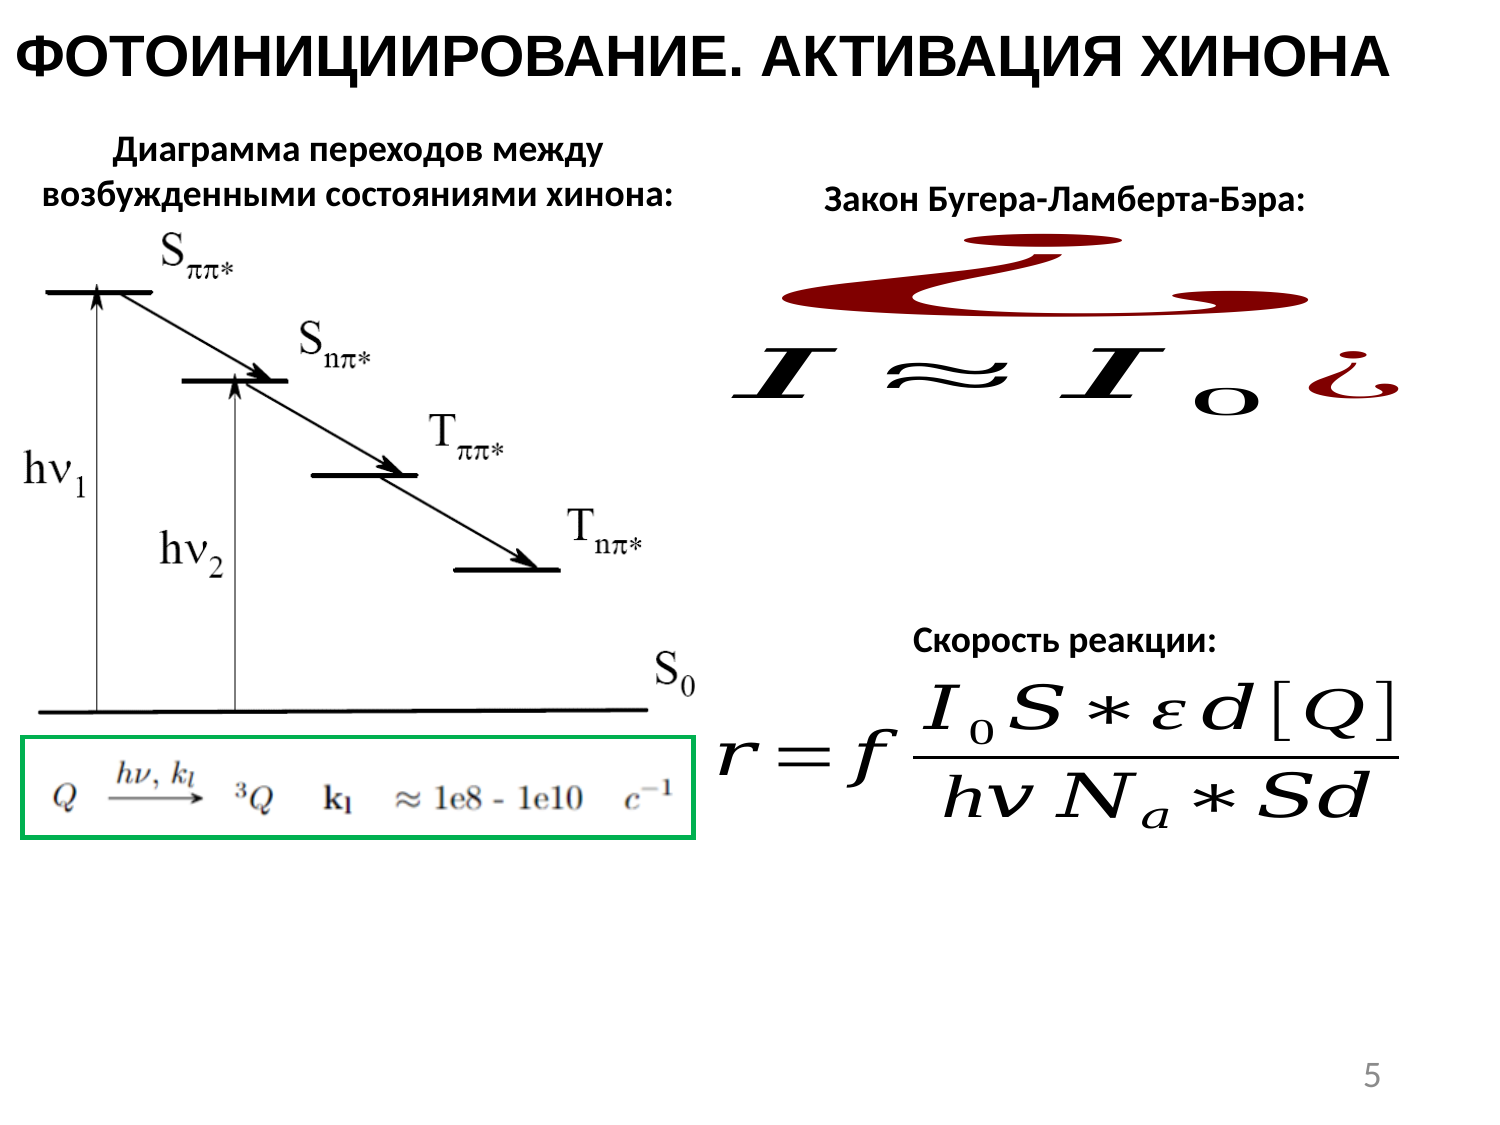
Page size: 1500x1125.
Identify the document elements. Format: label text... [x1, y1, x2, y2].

title Фотоинициирование. Активация хинона [0, 0, 1500, 115]
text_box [22, 736, 714, 838]
text_box Скорость реакции: [719, 607, 1412, 668]
text_box Закон Бугера-Ламберта-Бэра: [719, 166, 1412, 226]
picture [16, 218, 702, 724]
slide_number 5 [1059, 1042, 1397, 1103]
text_box Диаграмма переходов между возбужденными состояниями хинона: [15, 116, 702, 222]
